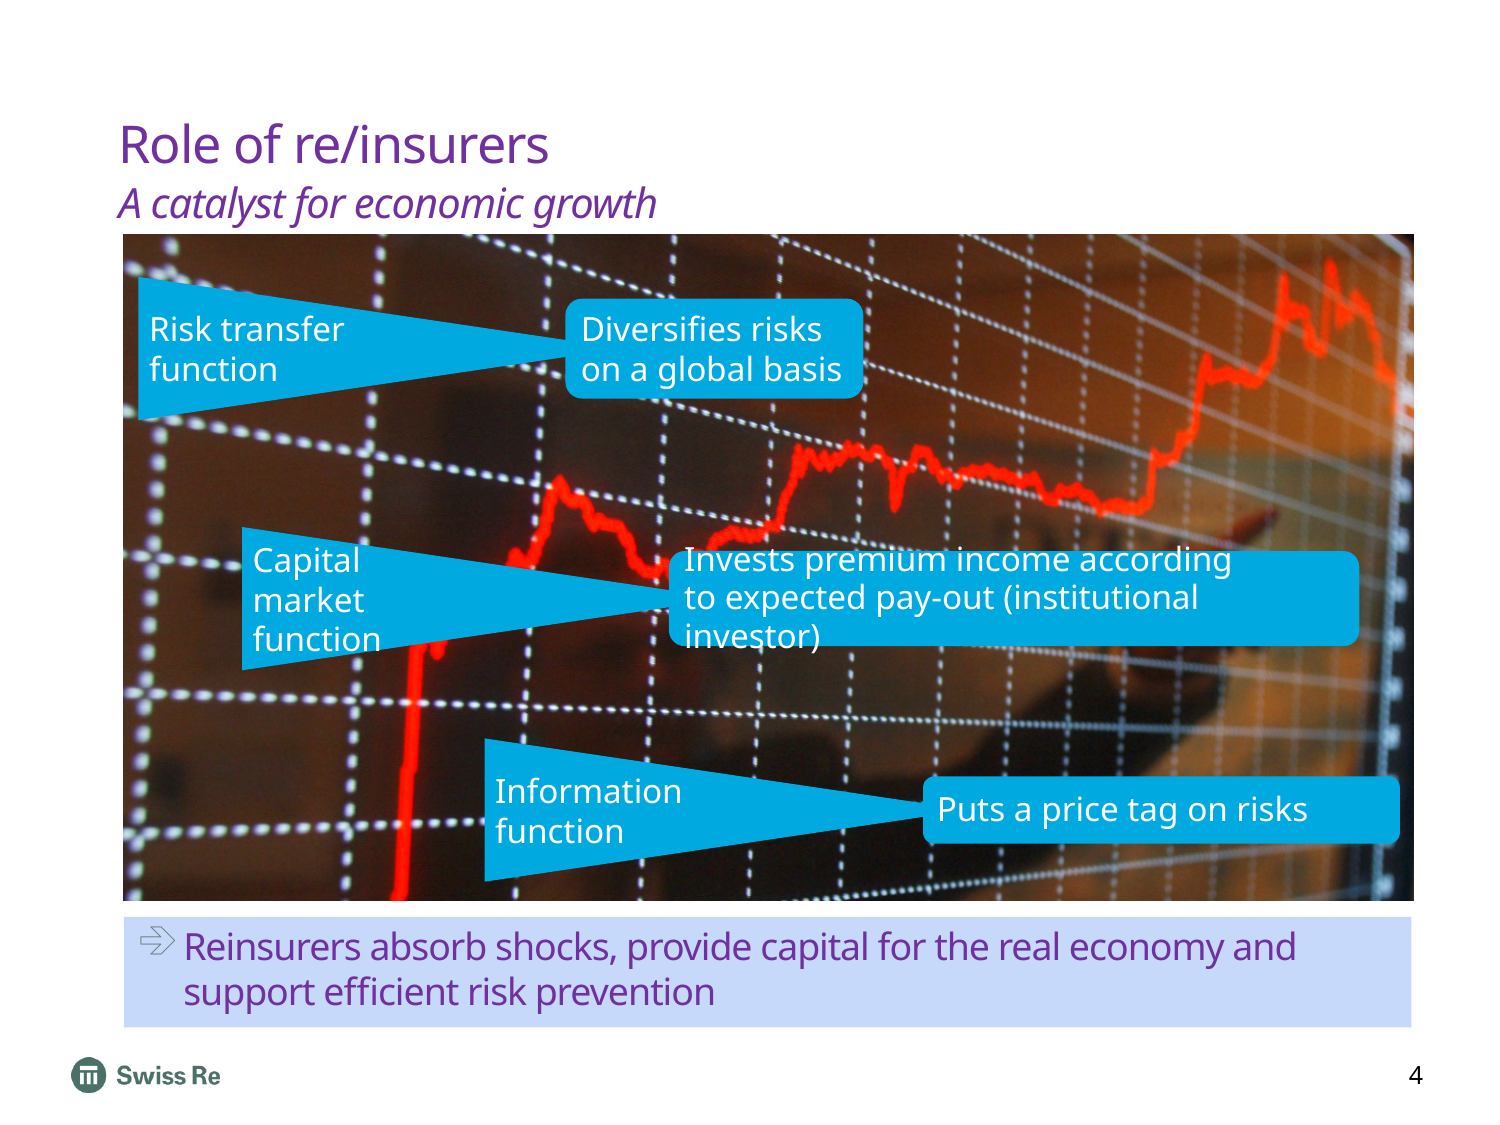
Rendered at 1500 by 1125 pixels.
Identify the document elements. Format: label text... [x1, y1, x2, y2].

title Role of re/insurers A catalyst for economic growth [118, 122, 1425, 234]
list Reinsurers absorb shocks, provide capital for the real economy and support efficient risk prevention [123, 916, 1412, 1028]
slide_number 4 [1387, 1061, 1424, 1092]
picture [122, 234, 1414, 902]
picture [71, 1057, 220, 1093]
